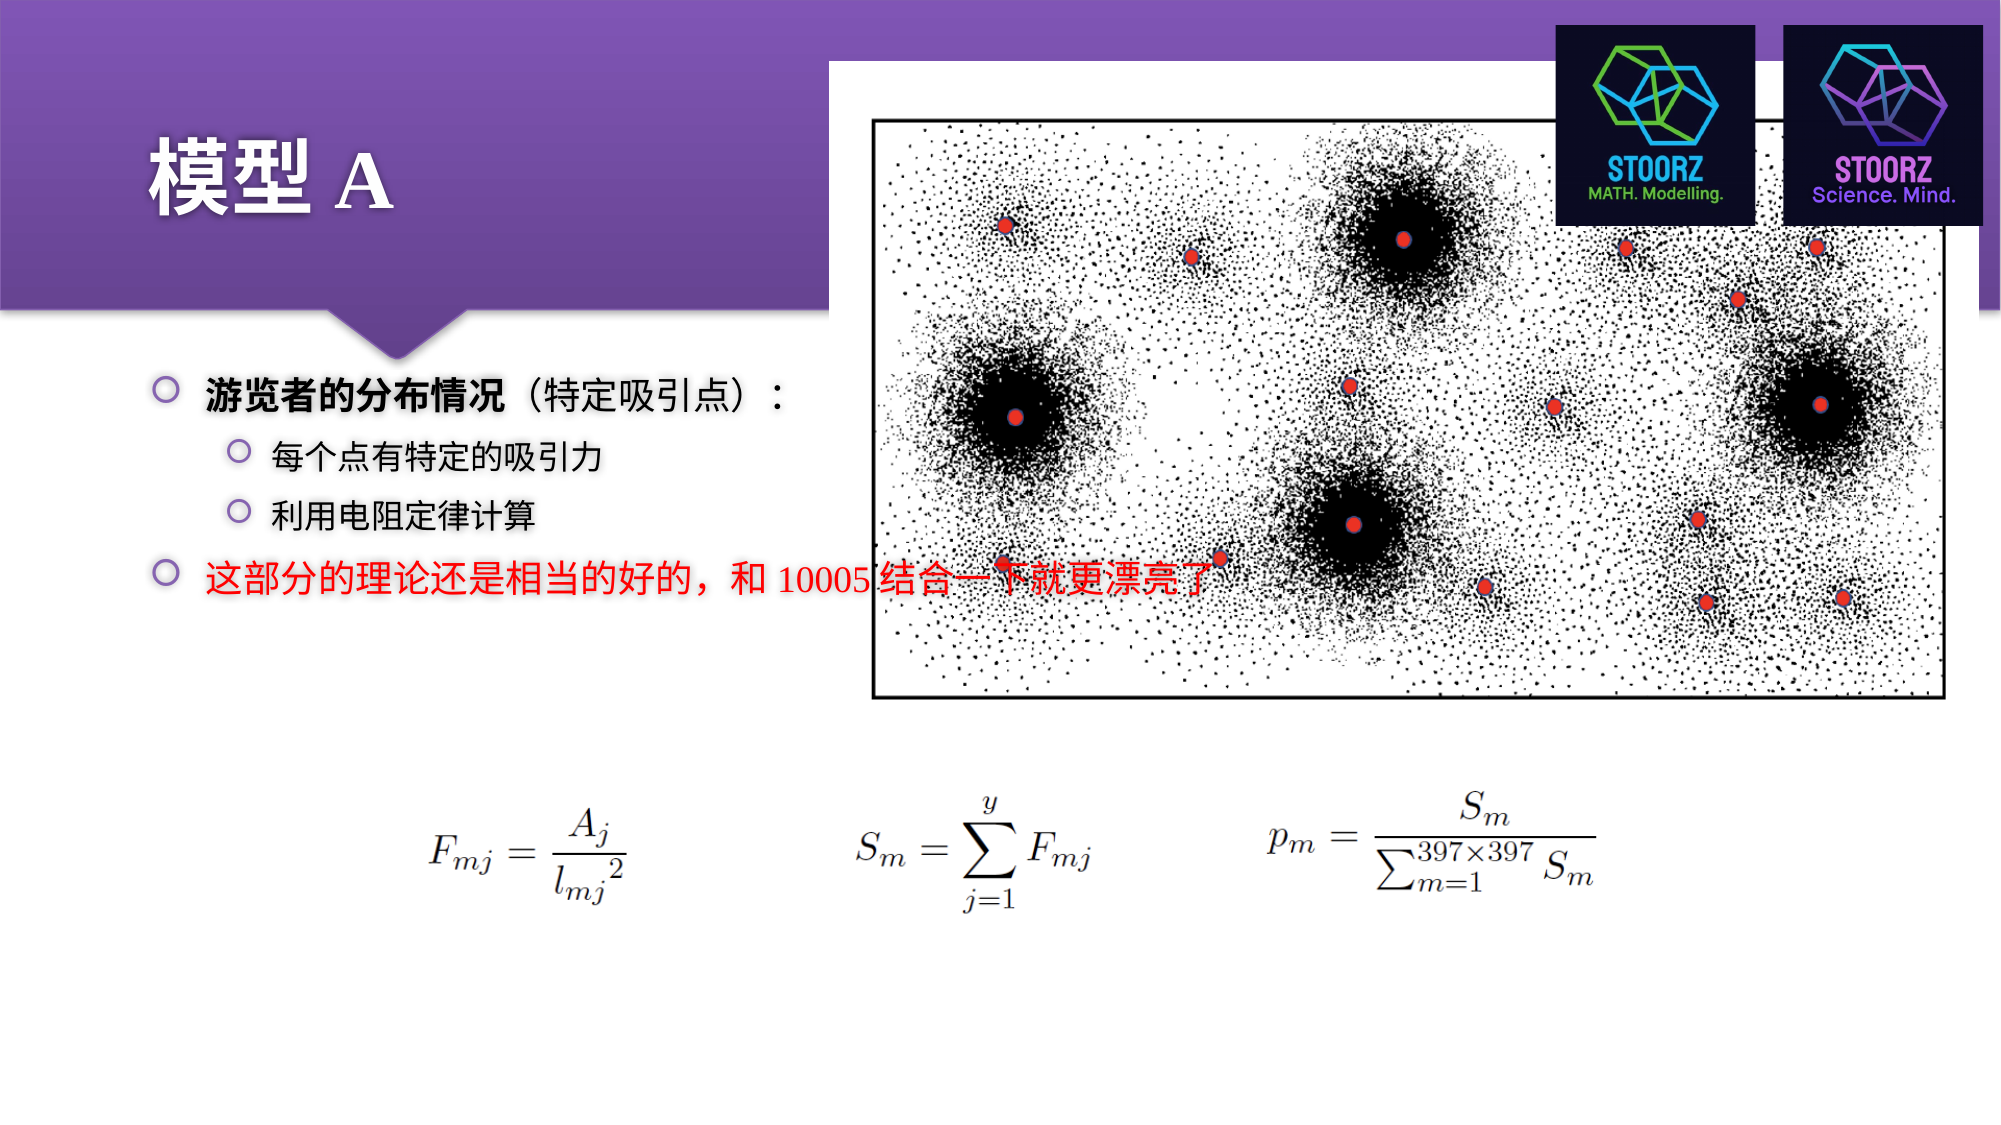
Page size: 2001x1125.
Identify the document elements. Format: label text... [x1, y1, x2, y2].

picture [378, 787, 660, 924]
picture [826, 762, 1126, 949]
list 游览者的分布情况（特定吸引点）： 每个点有特定的吸引力 利用电阻定律计算 这部分的理论还是相当的好的，和10005结合一下就更漂亮了 [134, 364, 1866, 962]
picture [828, 25, 1984, 735]
title 模型A [132, 73, 823, 233]
picture [1221, 747, 1660, 924]
